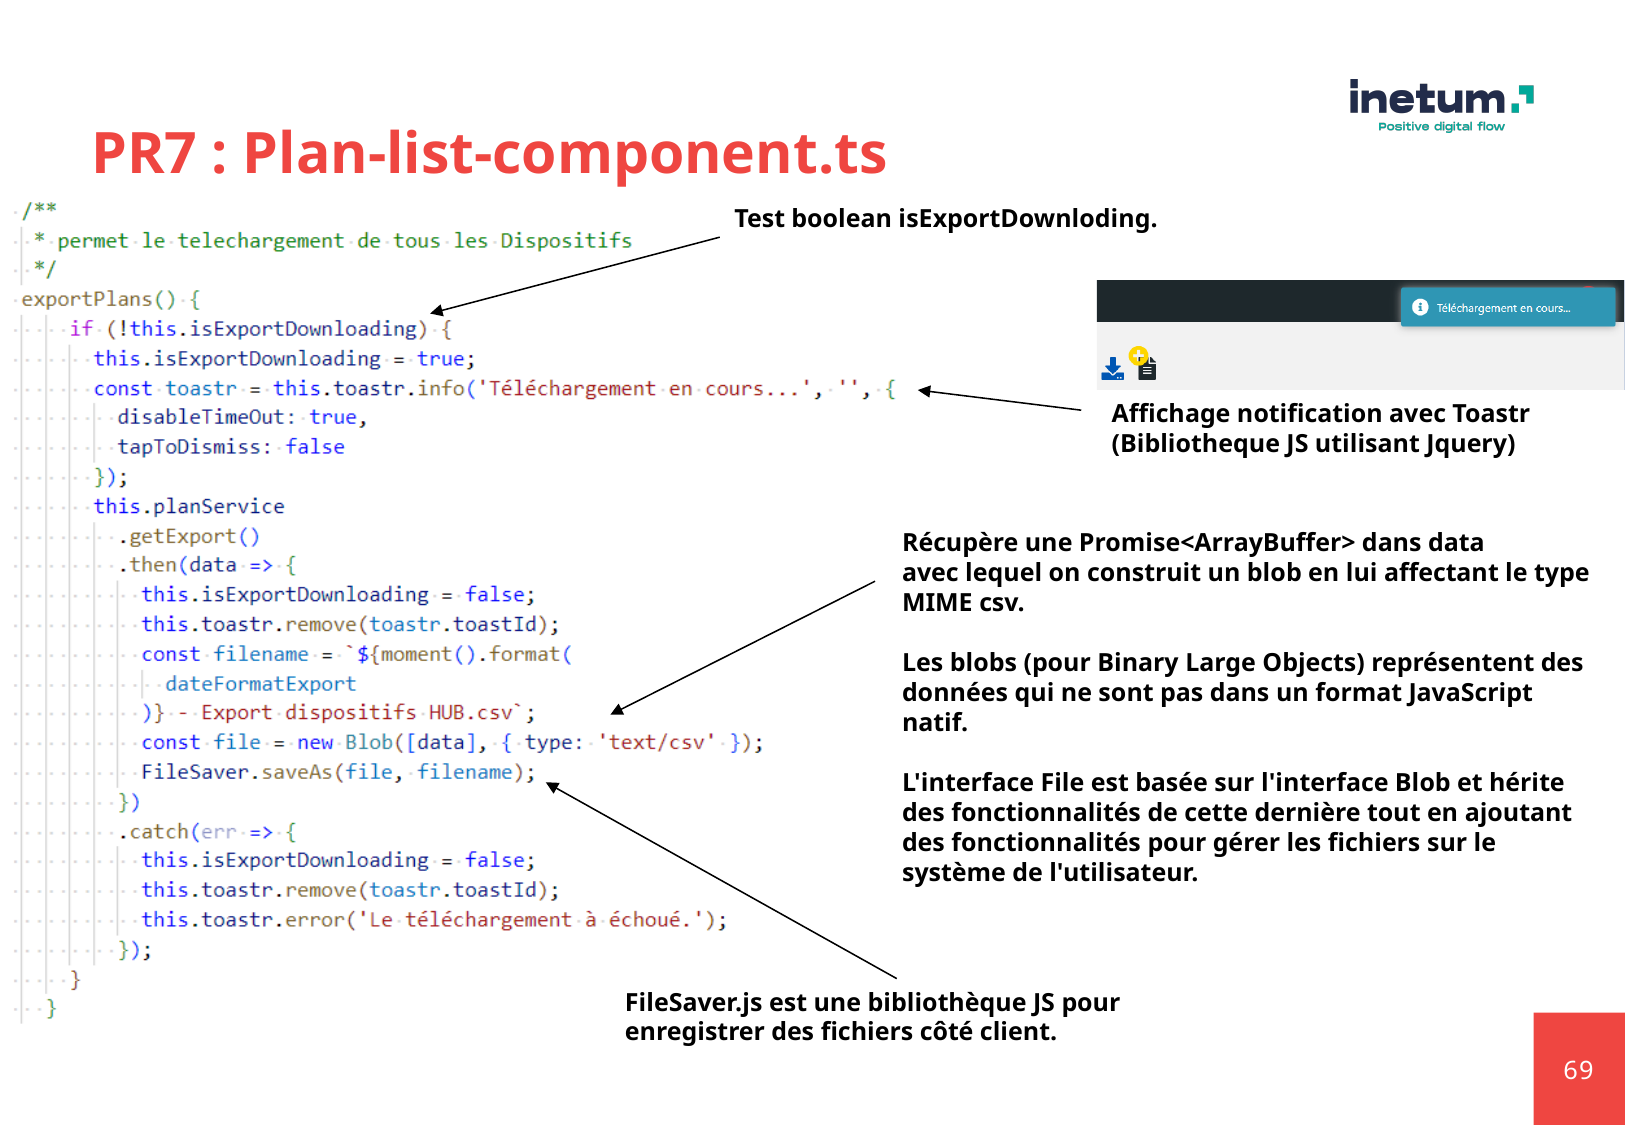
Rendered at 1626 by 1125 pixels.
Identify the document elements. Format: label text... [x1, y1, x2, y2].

picture [13, 192, 918, 1028]
text_box Récupère une Promise<ArrayBuffer> dans data avec lequel on construit un blob en lui affectant le type MIME csv. Les blobs (pour Binary Large Objects) représentent des données qui ne sont pas dans un format JavaScript natif. L'interface File est basée sur l'interface Blob et hérite des fonctionnalités de cette dernière tout en ajoutant des fonctionnalités pour gérer les fichiers sur le système de l'utilisateur. [923, 519, 1612, 894]
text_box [545, 781, 898, 979]
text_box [610, 581, 876, 716]
text_box FileSaver.js est une bibliothèque JS pour enregistrer des fichiers côté client. [610, 978, 1280, 1054]
text_box Test boolean isExportDownloding. [922, 194, 1320, 280]
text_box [917, 389, 1082, 411]
text_box Affichage notification avec Toastr (Bibliotheque JS utilisant Jquery) [1096, 397, 1625, 505]
title PR7 : Plan-list-component.ts [90, 114, 1331, 187]
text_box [429, 237, 720, 314]
picture [1096, 280, 1625, 391]
picture [1350, 79, 1534, 133]
